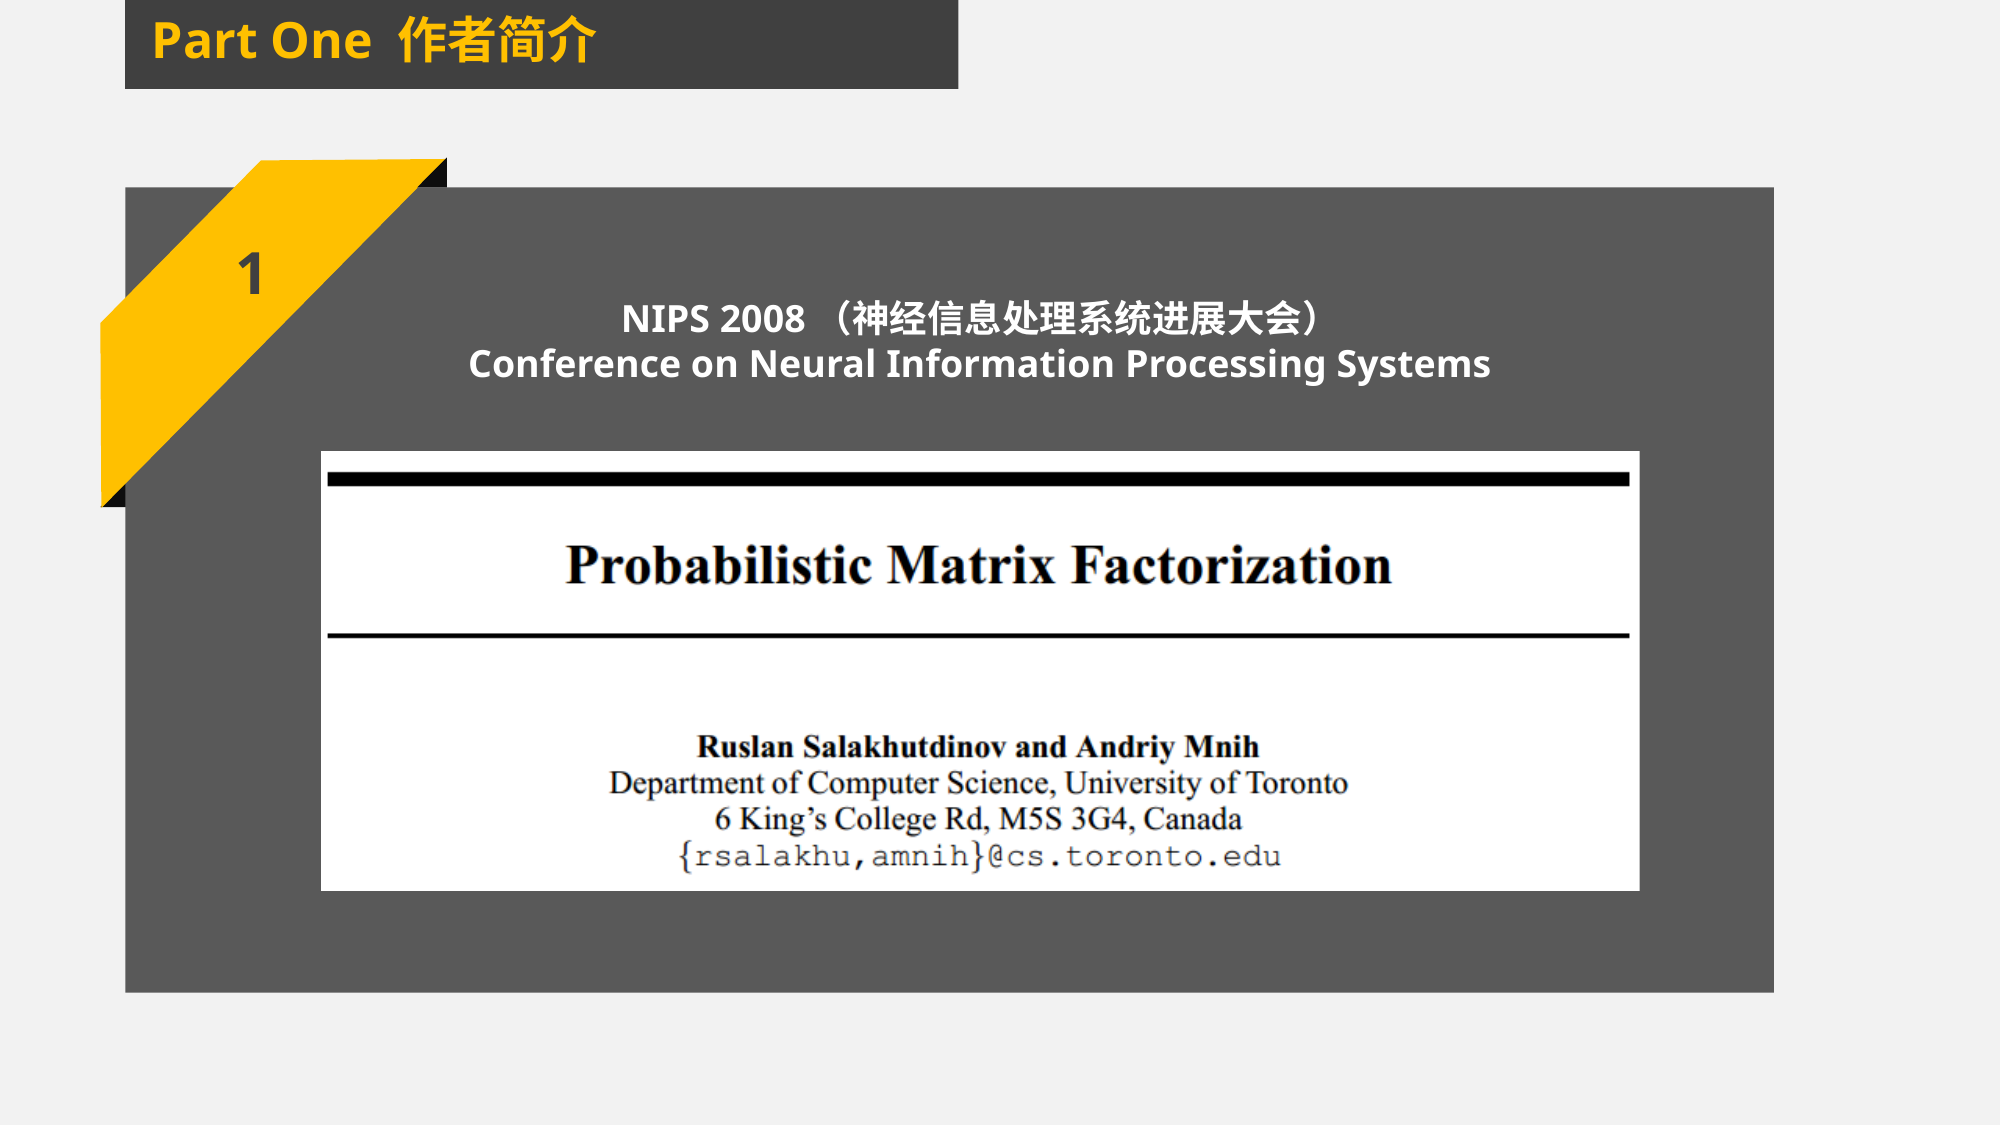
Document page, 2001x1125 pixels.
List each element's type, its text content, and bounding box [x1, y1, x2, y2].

picture [321, 451, 1640, 891]
list Part One 作者简介 [136, 8, 699, 42]
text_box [100, 42, 1774, 993]
